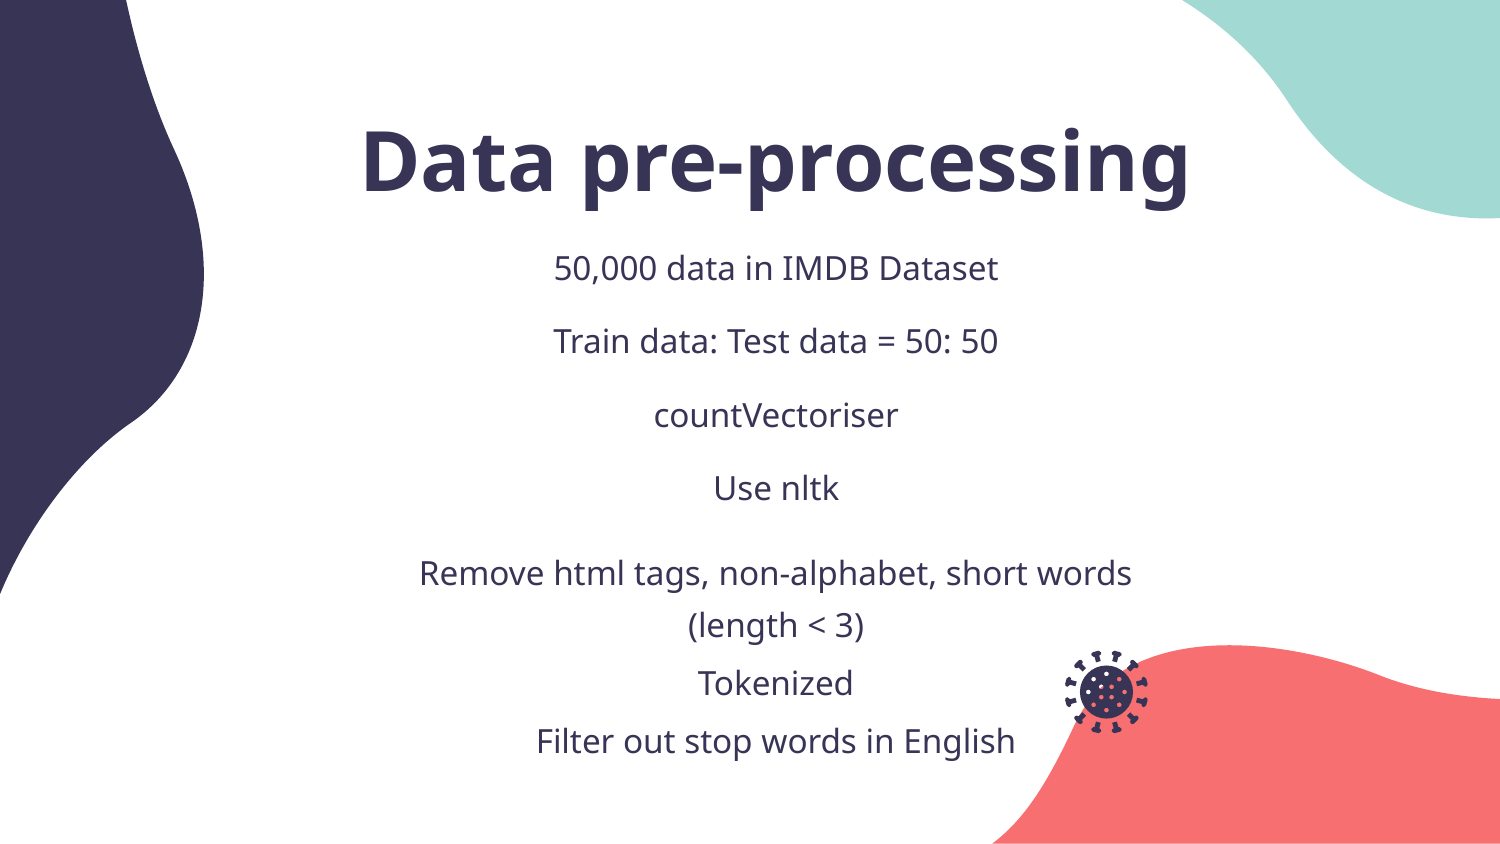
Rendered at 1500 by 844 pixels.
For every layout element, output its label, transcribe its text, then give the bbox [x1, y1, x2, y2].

title Data pre-processing [336, 112, 1217, 209]
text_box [1064, 650, 1149, 734]
list 50,000 data in IMDB Dataset Train data: Test data = 50: 50 countVectoriser Use nltk Remove html tags, non-alphabet, short words (length < 3) Tokenized Filter out stop words in English [347, 247, 1206, 690]
